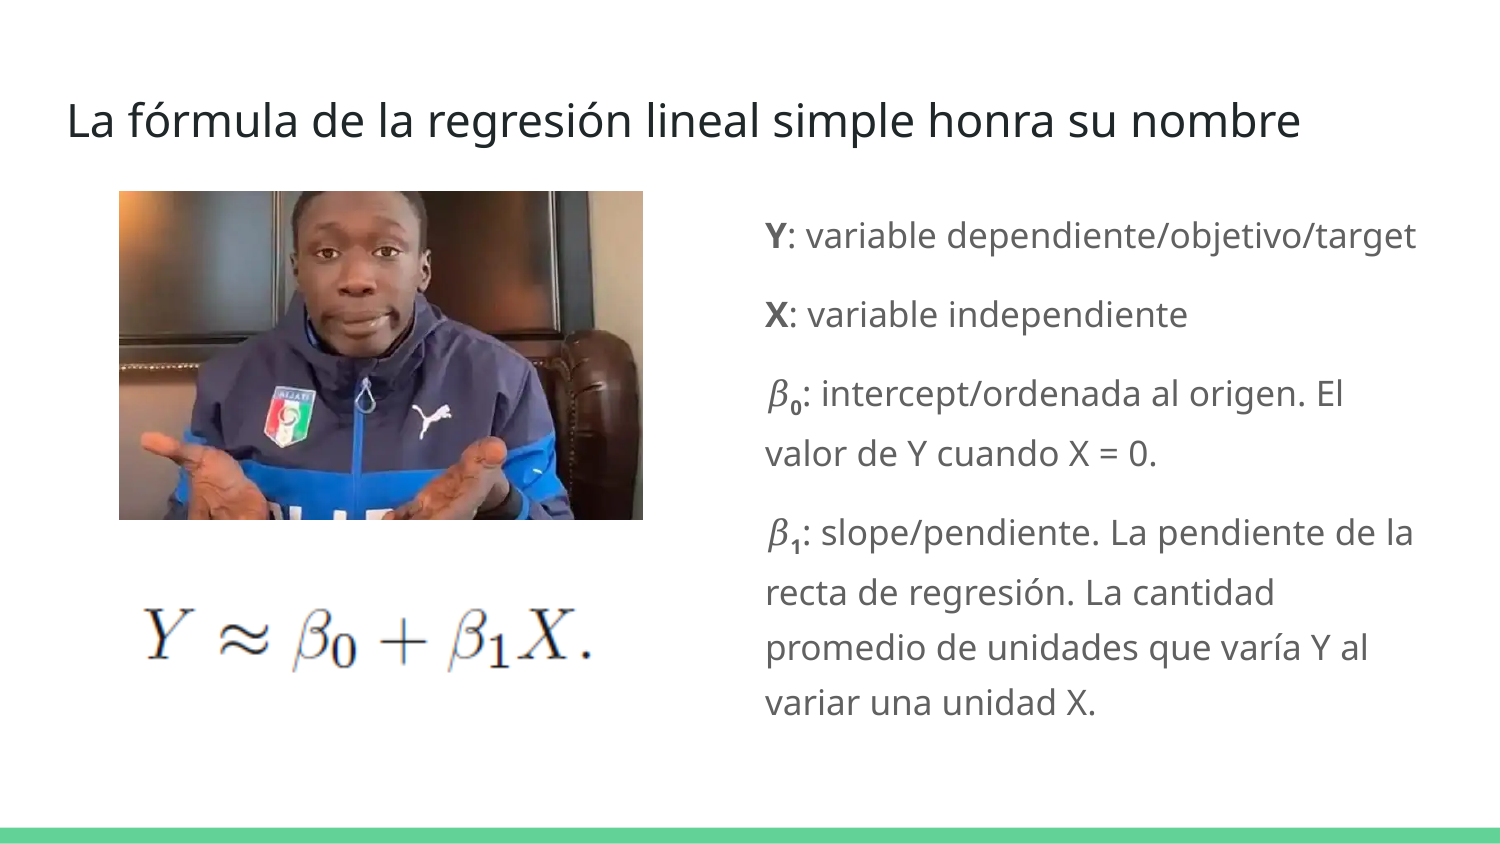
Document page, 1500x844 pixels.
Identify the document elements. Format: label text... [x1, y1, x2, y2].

list Y: variable dependiente/objetivo/target X: variable independiente 𝛽0: intercept/ordenada al origen. El valor de Y cuando X = 0. 𝛽1: slope/pendiente. La pendiente de la recta de regresión. La cantidad promedio de unidades que varía Y al variar una unidad X. [750, 189, 1449, 750]
picture [85, 191, 676, 725]
title La fórmula de la regresión lineal simple honra su nombre [51, 72, 1449, 167]
